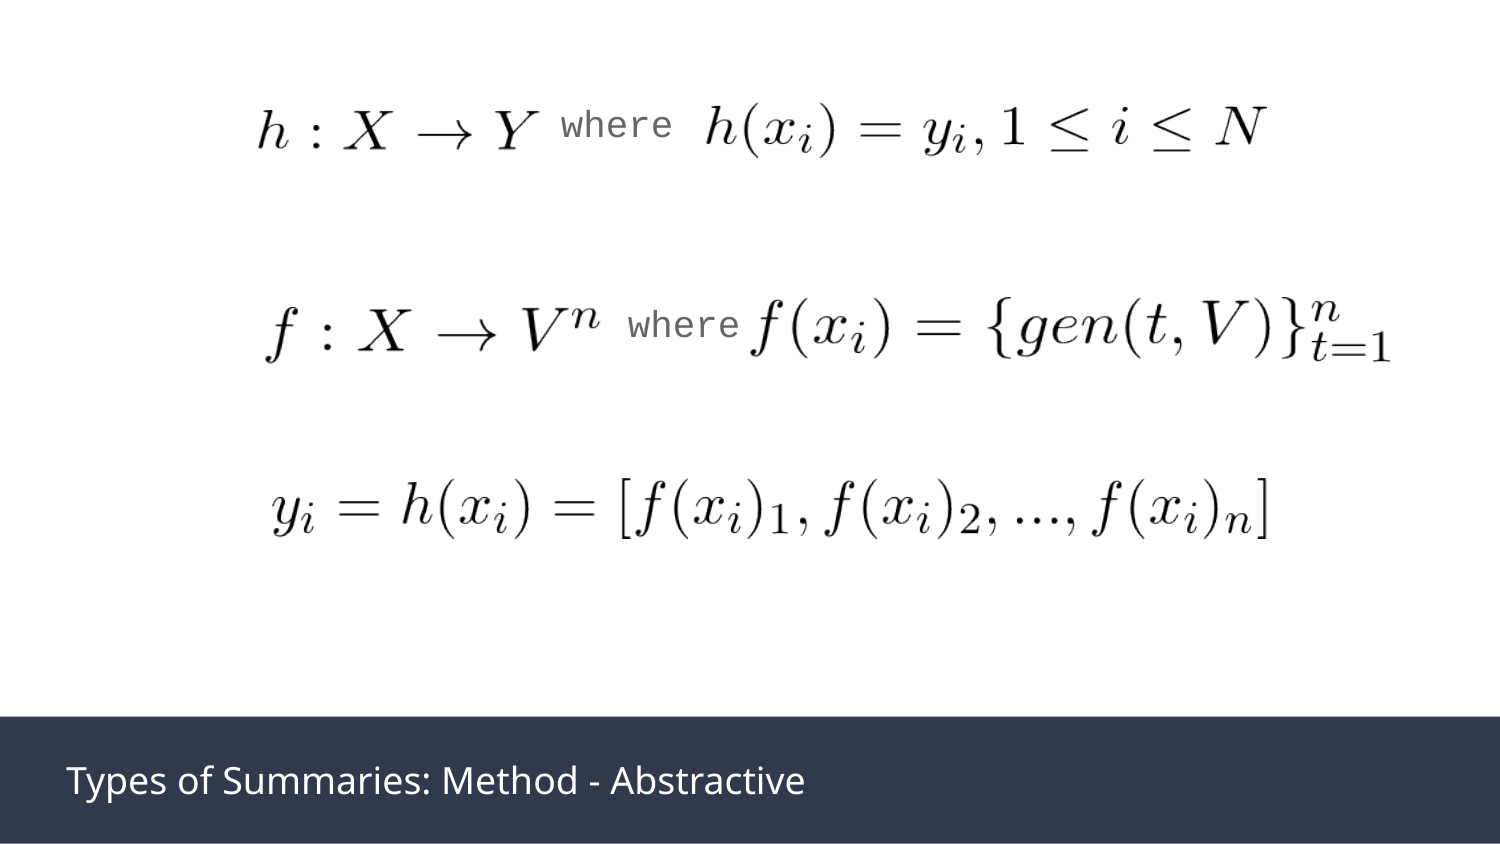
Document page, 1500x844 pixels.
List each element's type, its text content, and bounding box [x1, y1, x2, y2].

list where [612, 285, 789, 361]
picture [264, 307, 601, 364]
picture [750, 297, 1390, 363]
picture [705, 101, 1267, 158]
picture [272, 478, 1267, 539]
list where [545, 85, 722, 161]
list Types of Summaries: Method - Abstractive [51, 741, 1361, 818]
picture [257, 109, 540, 150]
